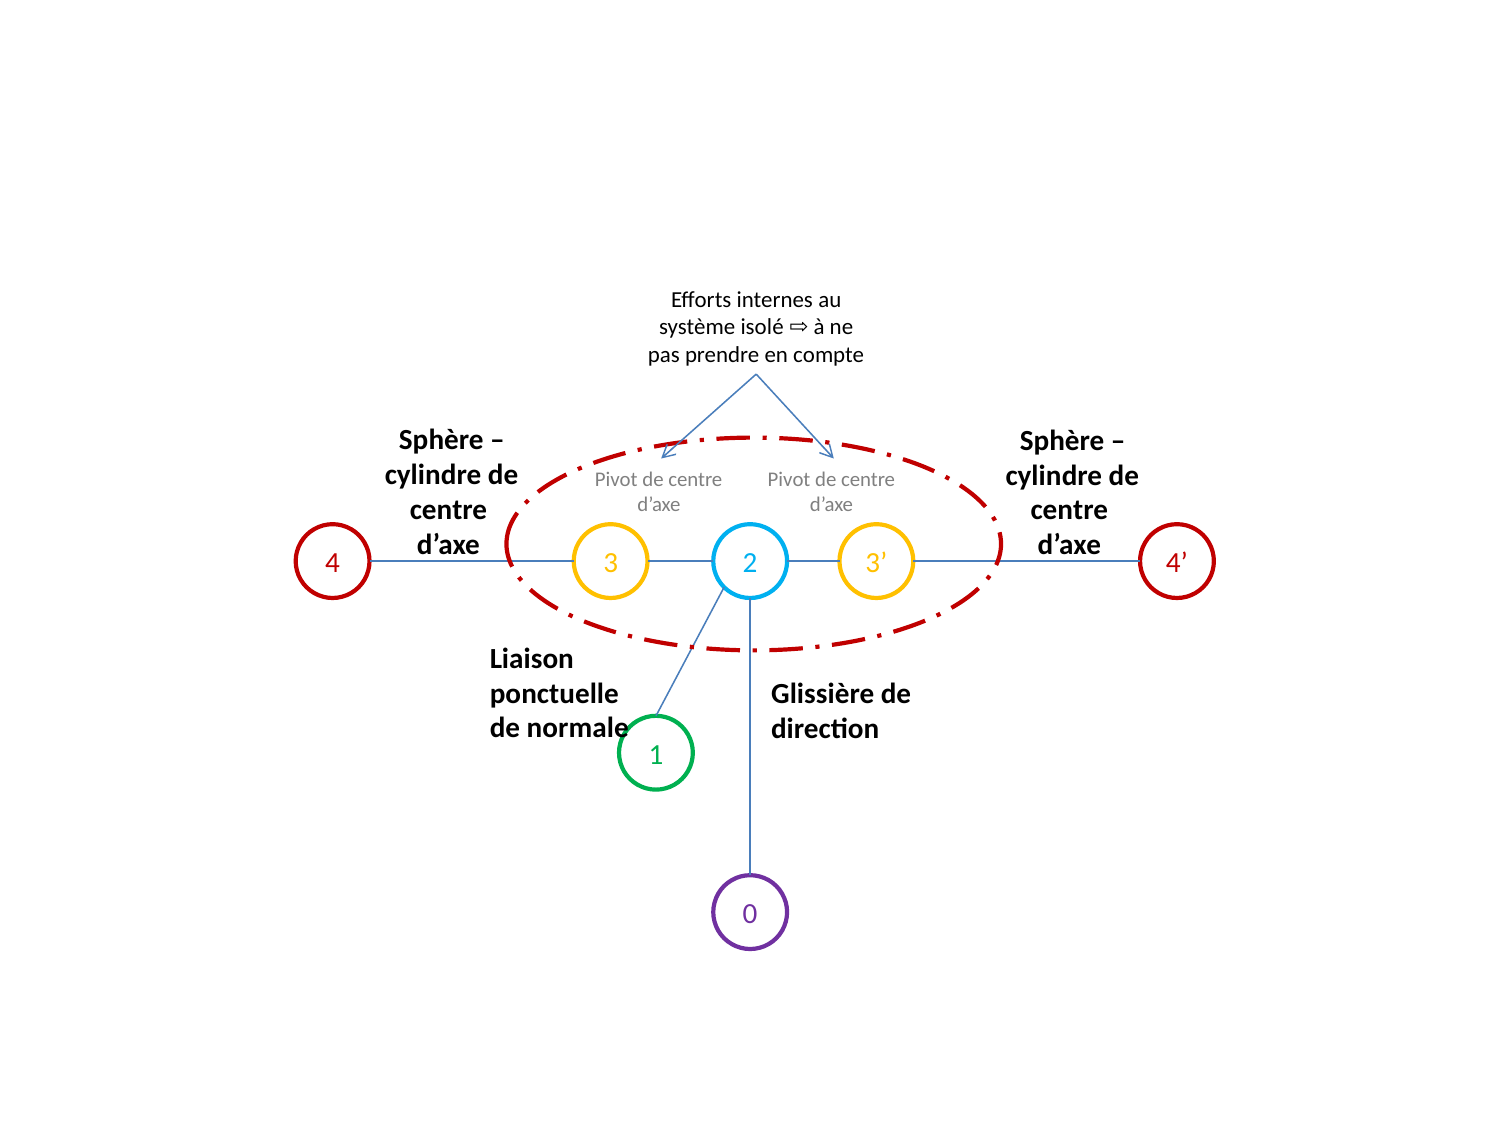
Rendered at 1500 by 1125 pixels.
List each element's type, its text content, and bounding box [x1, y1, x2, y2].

text_box 4’ [1138, 522, 1216, 601]
text_box [504, 442, 1004, 653]
text_box 1 [616, 714, 695, 792]
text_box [655, 586, 725, 717]
text_box 4 [293, 522, 372, 601]
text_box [755, 375, 835, 459]
text_box 0 [711, 873, 790, 952]
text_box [660, 375, 753, 459]
text_box Efforts internes au système isolé ⇨ à ne pas prendre en compte [631, 277, 881, 375]
